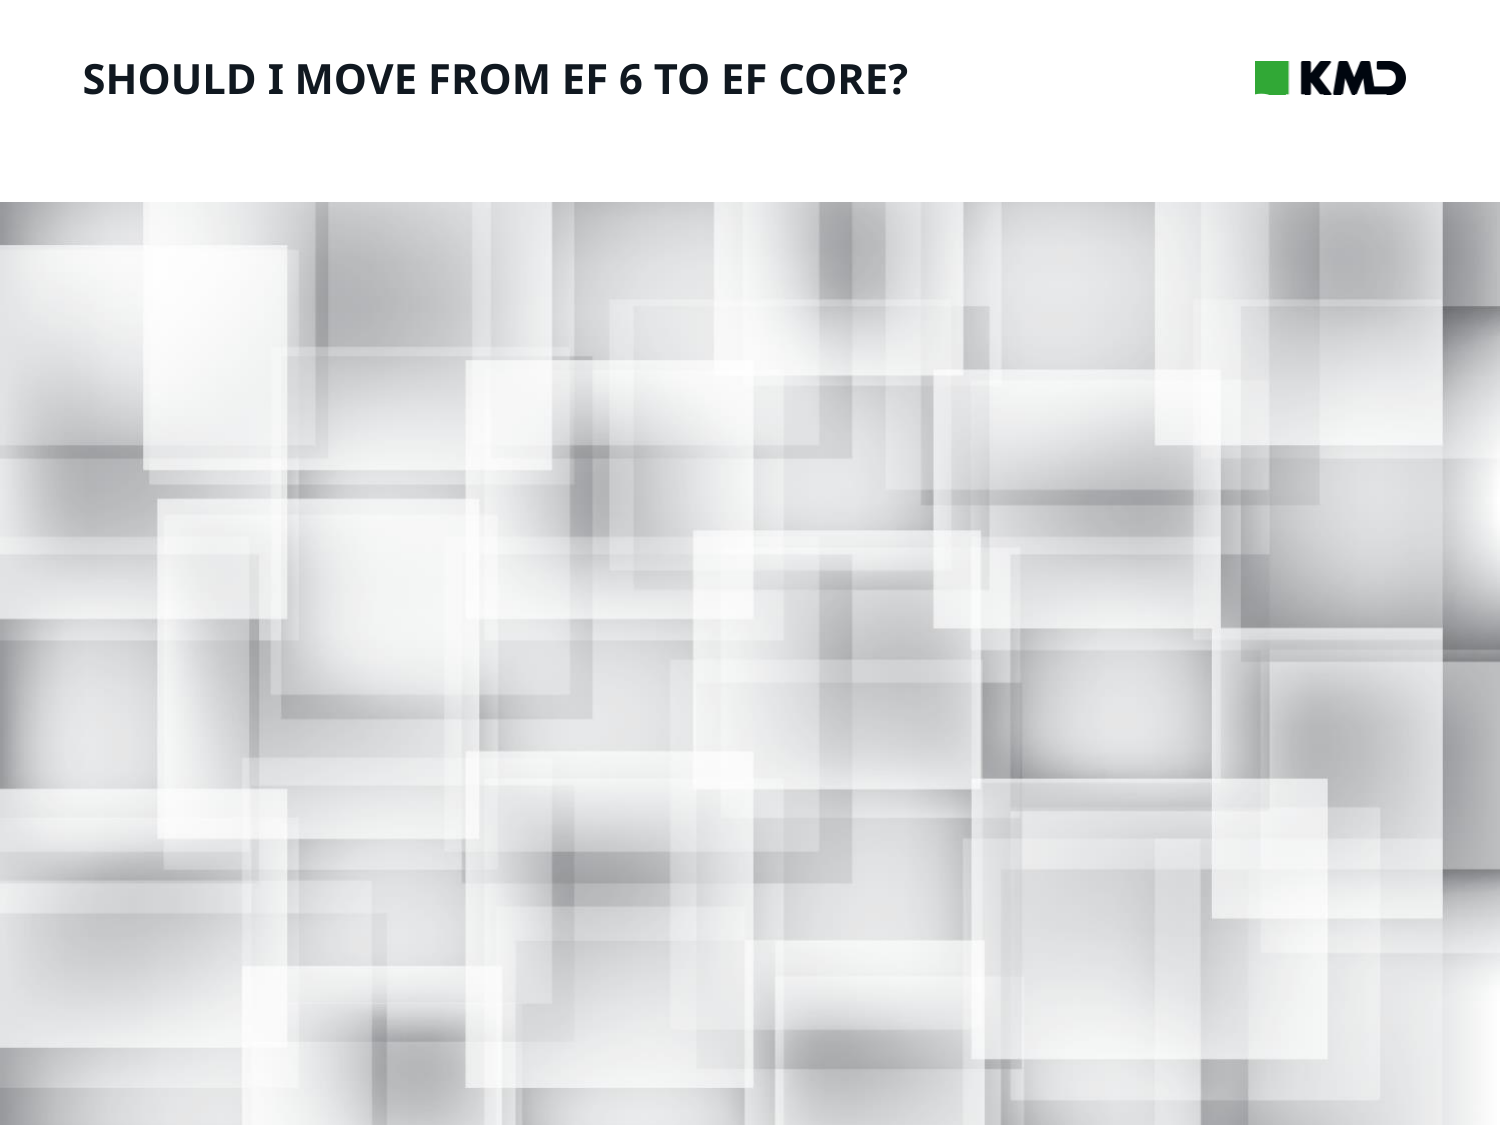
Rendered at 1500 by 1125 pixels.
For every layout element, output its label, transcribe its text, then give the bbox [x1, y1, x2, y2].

text_box Should I move from EF 6 to ef core? [0, 0, 1222, 153]
picture [0, 202, 1500, 1125]
title Ladder Infographics for PowerPoint [74, 44, 1426, 163]
